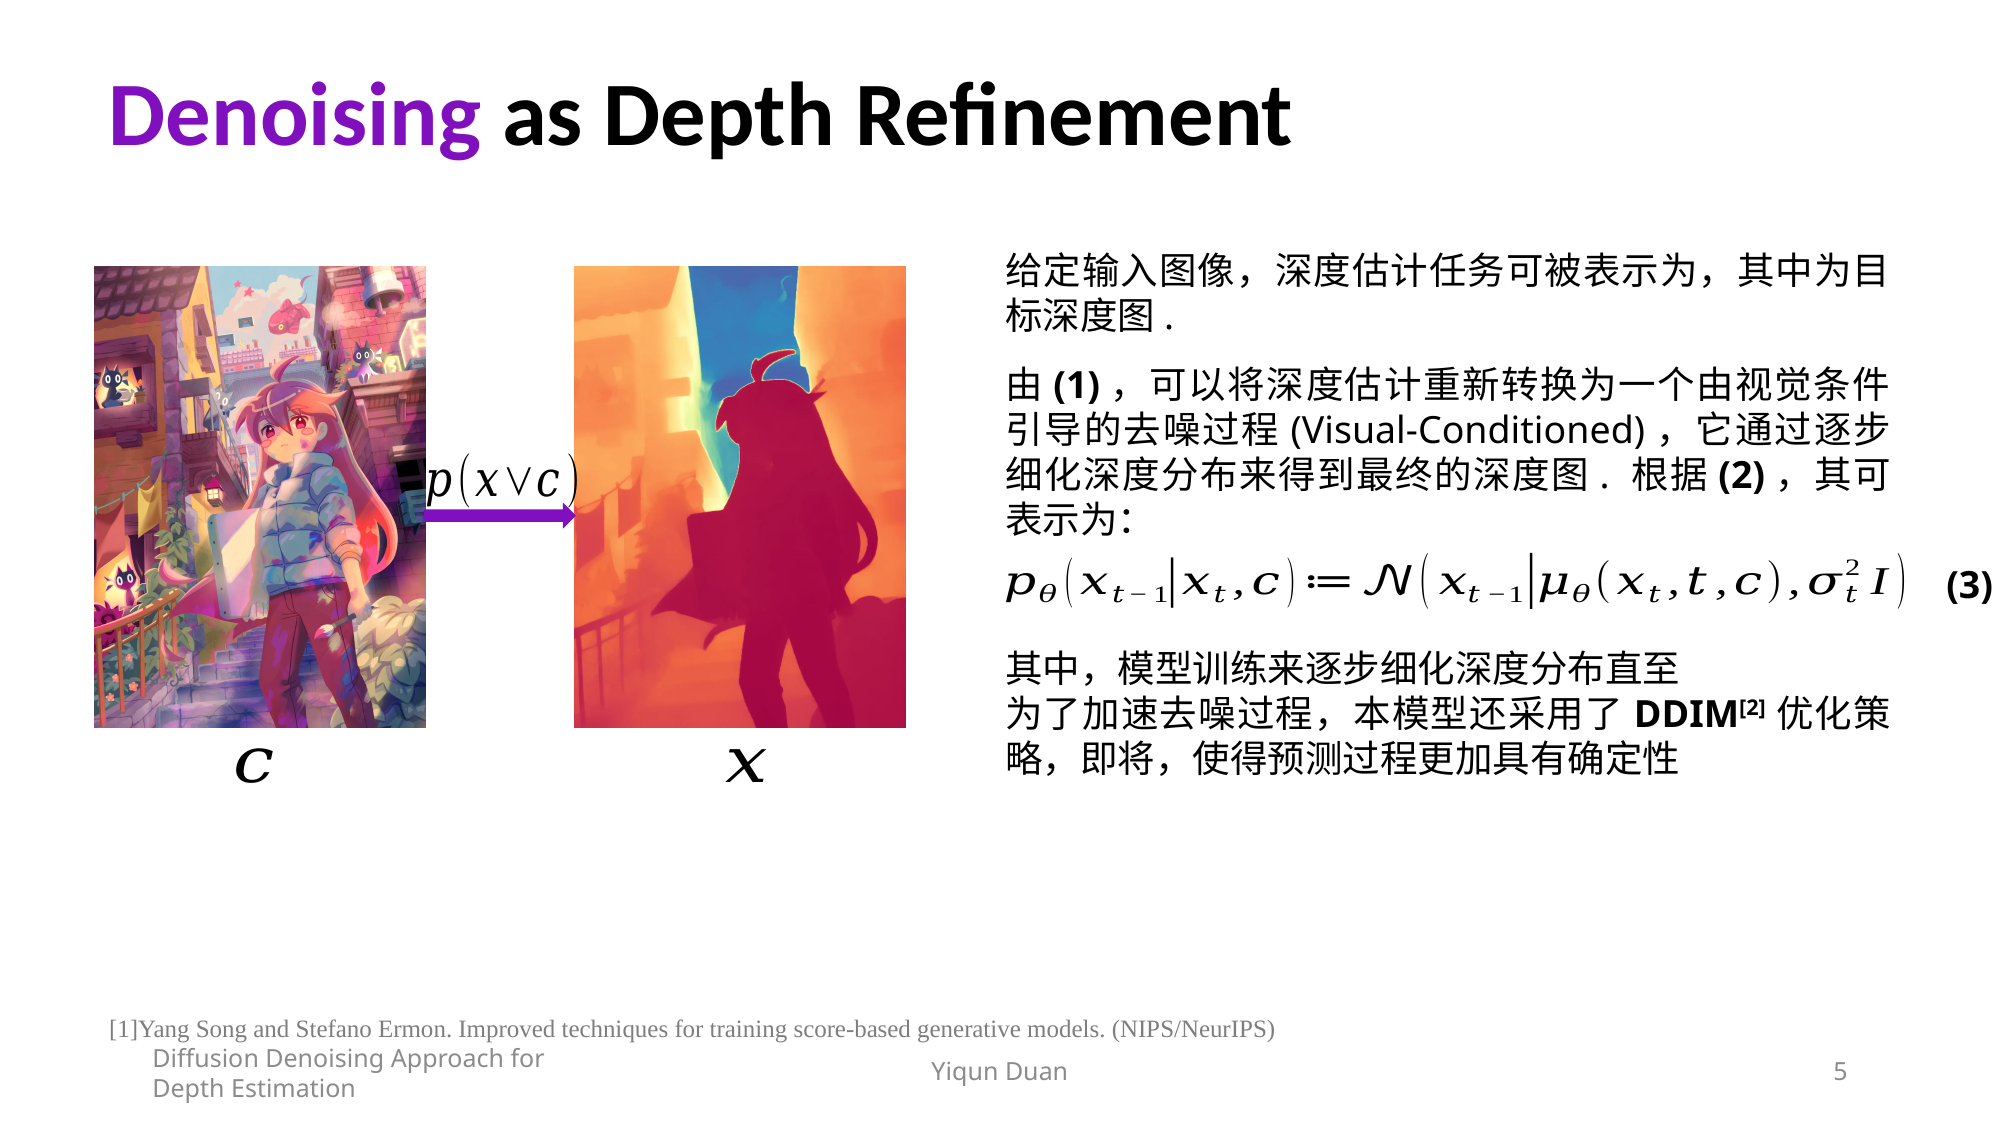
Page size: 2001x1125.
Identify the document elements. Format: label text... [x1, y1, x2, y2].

text_box (3) [1931, 553, 2000, 613]
slide_number Diffusion Denoising Approach for Depth Estimation [137, 1043, 588, 1103]
title Denoising as Depth Refinement [94, 59, 1365, 170]
picture [574, 266, 906, 728]
footer Yiqun Duan [662, 1043, 1338, 1103]
slide_number 4 [1412, 1042, 1863, 1103]
picture [93, 266, 426, 728]
text_box [1]Yang Song and Stefano Ermon. Improved techniques for training score-based generative models. (NIPS/NeurIPS) [107, 1010, 1808, 1043]
text_box [426, 502, 574, 529]
